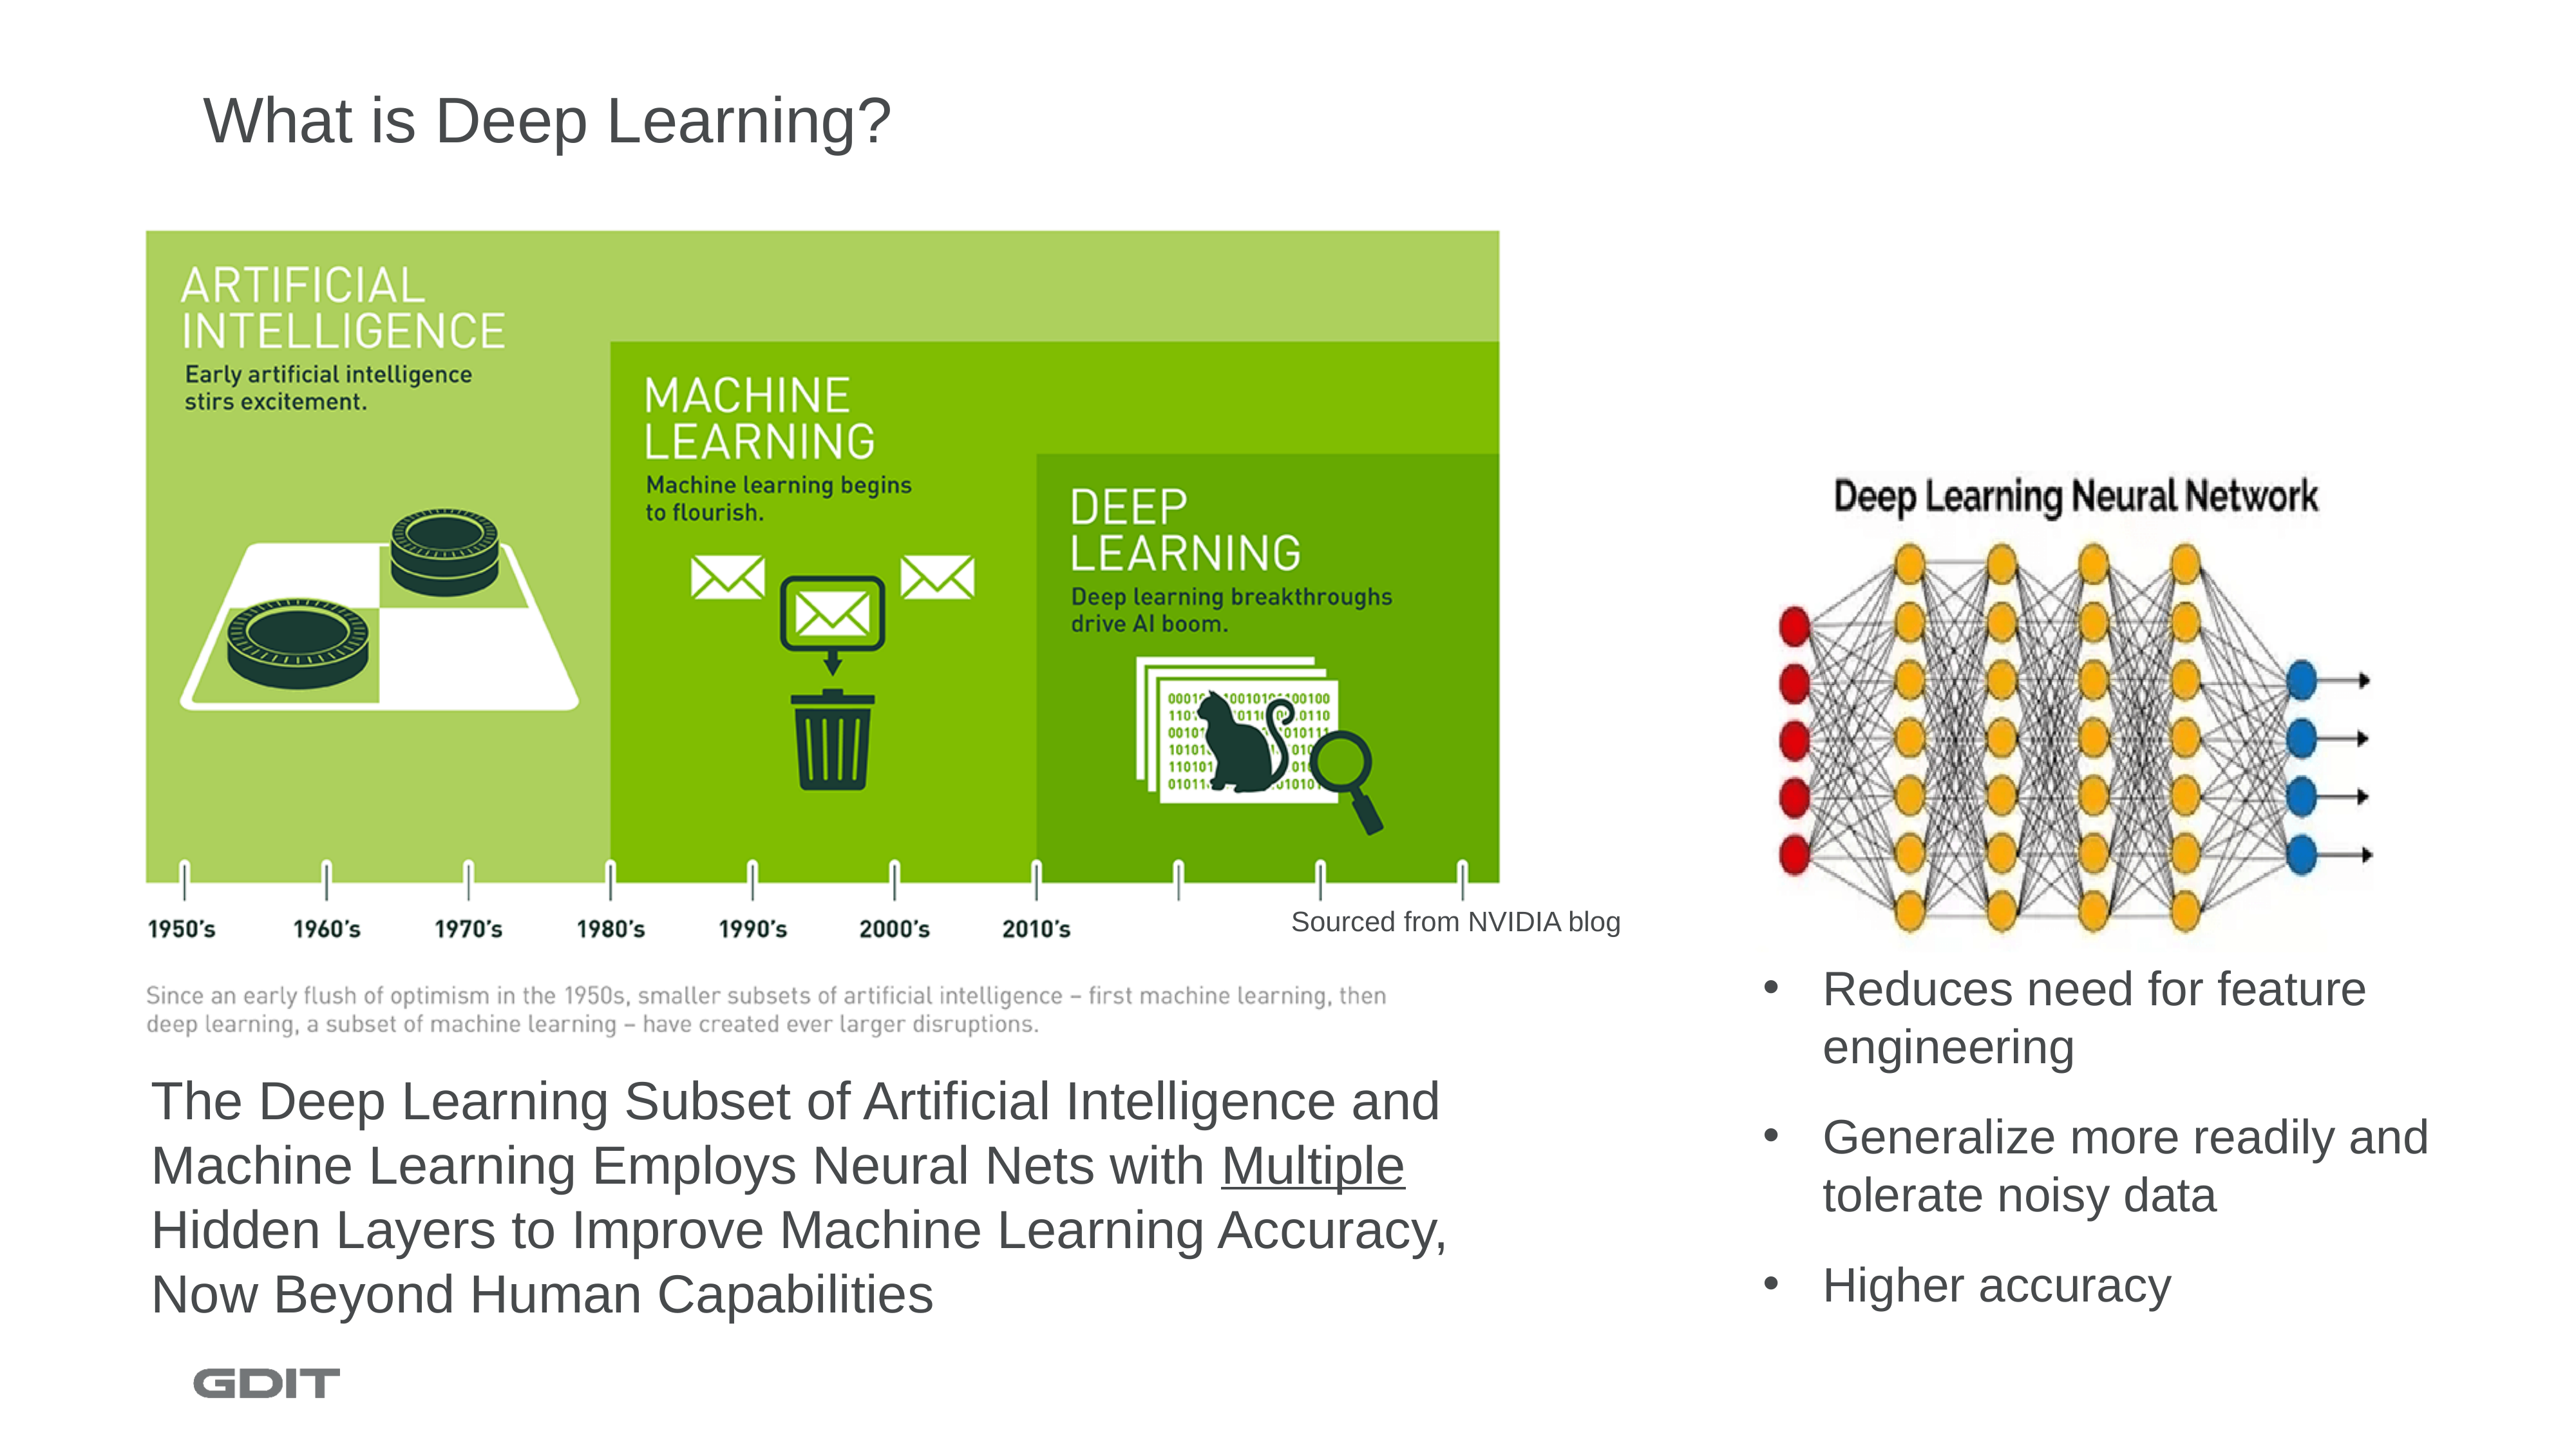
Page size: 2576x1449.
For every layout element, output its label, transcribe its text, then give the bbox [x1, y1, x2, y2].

text_box Reduces need for feature engineering Generalize more readily and tolerate noisy data Higher accuracy [1753, 952, 2445, 1316]
picture [86, 159, 1555, 1094]
title What is Deep Learning? [193, 82, 2383, 229]
picture [1738, 455, 2412, 952]
text_box The Deep Learning Subset of Artificial Intelligence and Machine Learning Employs Neural Nets with Multiple Hidden Layers to Improve Machine Learning Accuracy, Now Beyond Human Capabilities [142, 1094, 1514, 1329]
text_box Sourced from NVIDIA blog [1555, 898, 1674, 942]
picture [151, 1329, 383, 1441]
